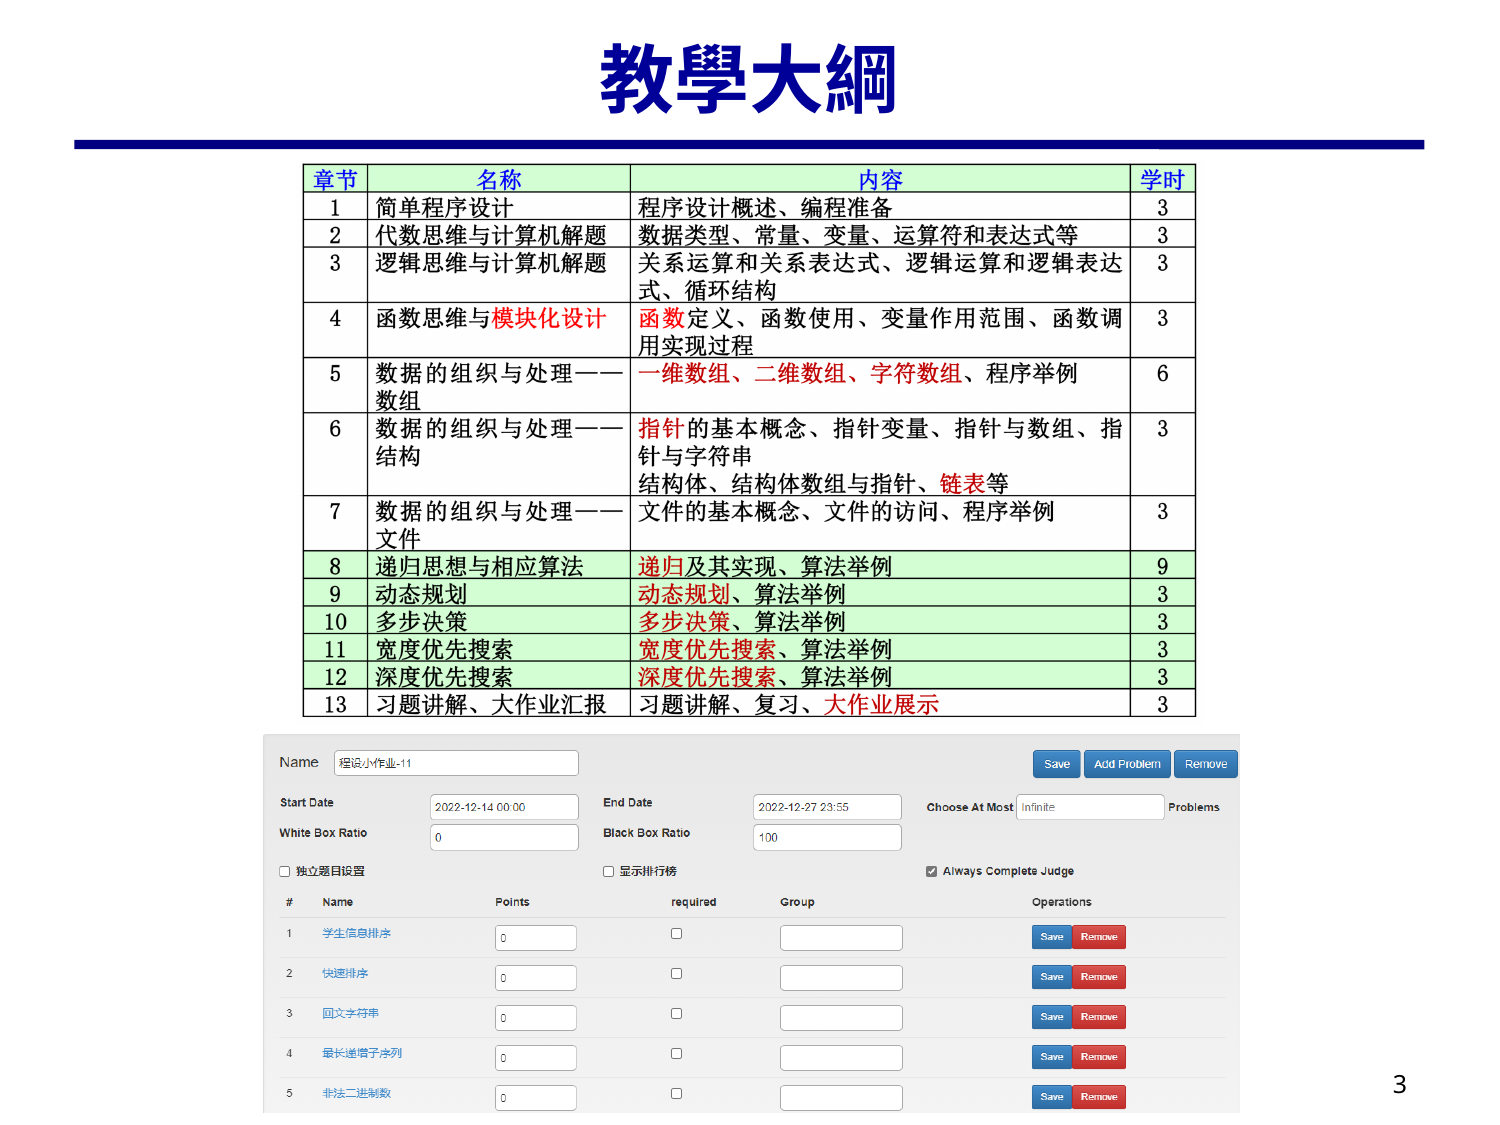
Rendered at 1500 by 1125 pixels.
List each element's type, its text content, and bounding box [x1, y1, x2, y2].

title 教學大綱 [111, 12, 1387, 143]
picture [249, 159, 1240, 1113]
